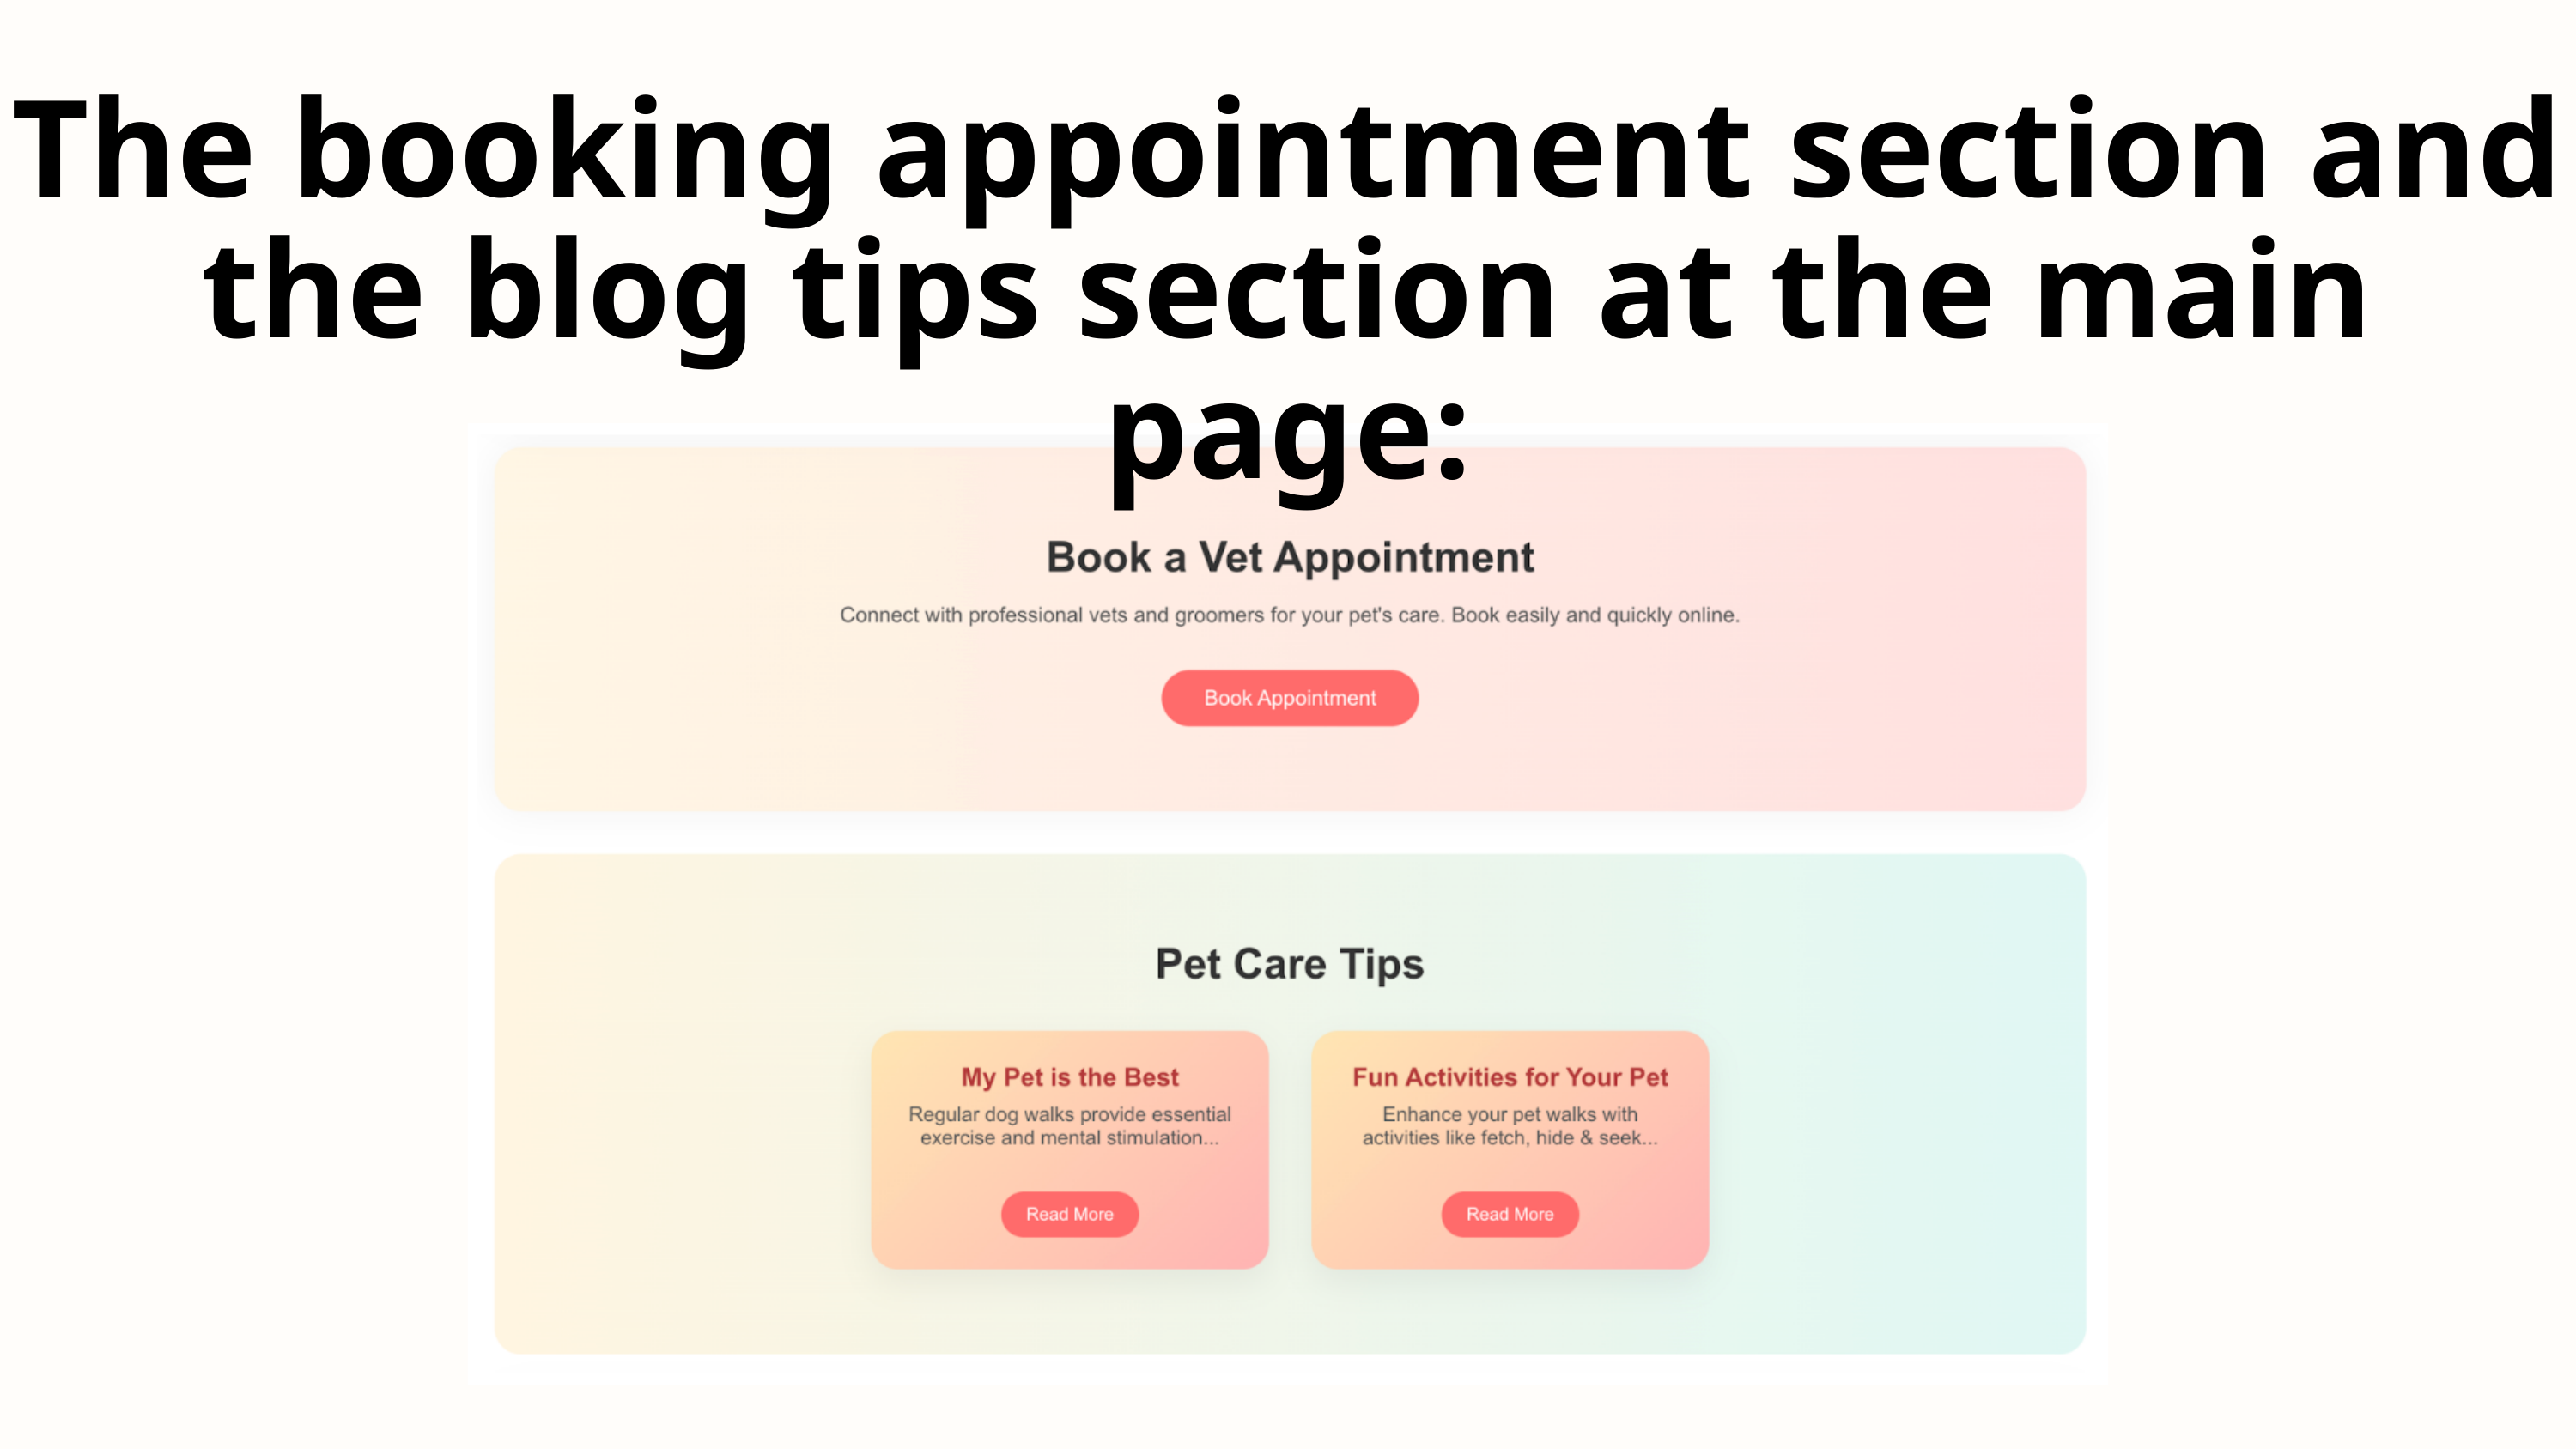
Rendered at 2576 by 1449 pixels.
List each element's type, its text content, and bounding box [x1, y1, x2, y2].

text_box [467, 506, 2109, 1385]
text_box The booking appointment section and the blog tips section at the main page: [0, 83, 2576, 506]
